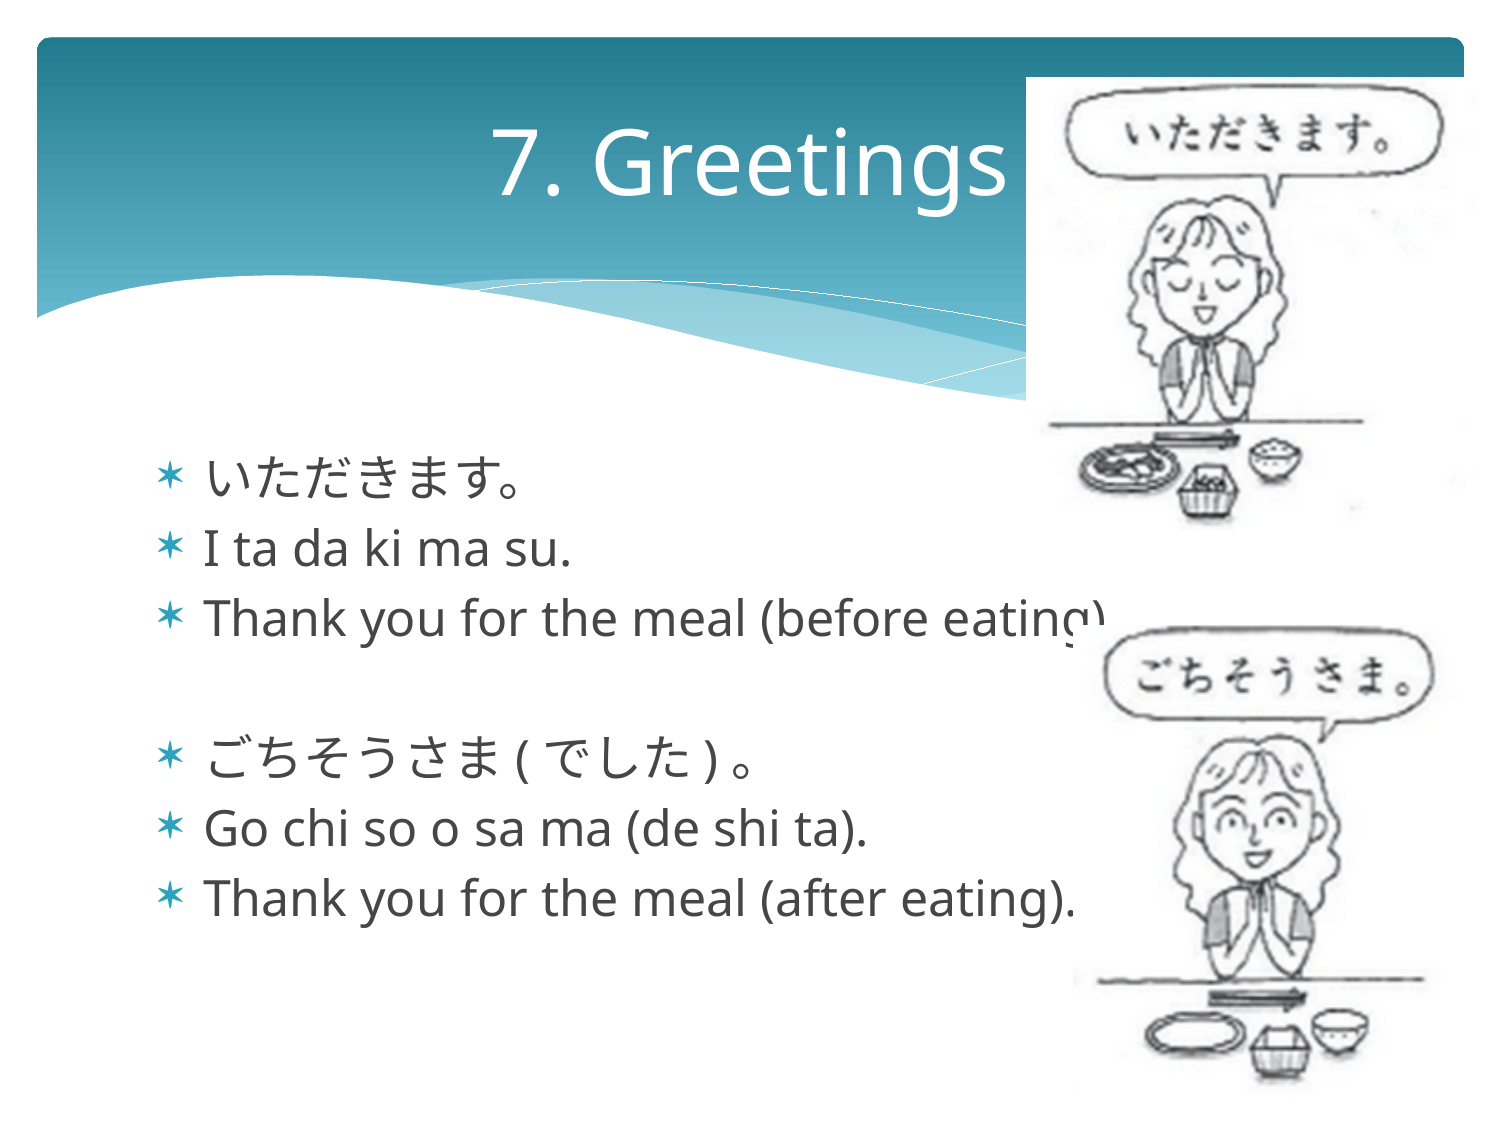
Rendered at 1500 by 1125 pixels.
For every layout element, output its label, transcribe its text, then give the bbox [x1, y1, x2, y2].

title 7. Greetings [75, 55, 1425, 261]
picture [1073, 624, 1500, 1125]
list いただきます。 I ta da ki ma su. Thank you for the meal (before eating). ごちそうさま(でした)。 Go chi so o sa ma (de shi ta). Thank you for the meal (after eating). [143, 438, 1359, 1005]
picture [1026, 77, 1477, 530]
